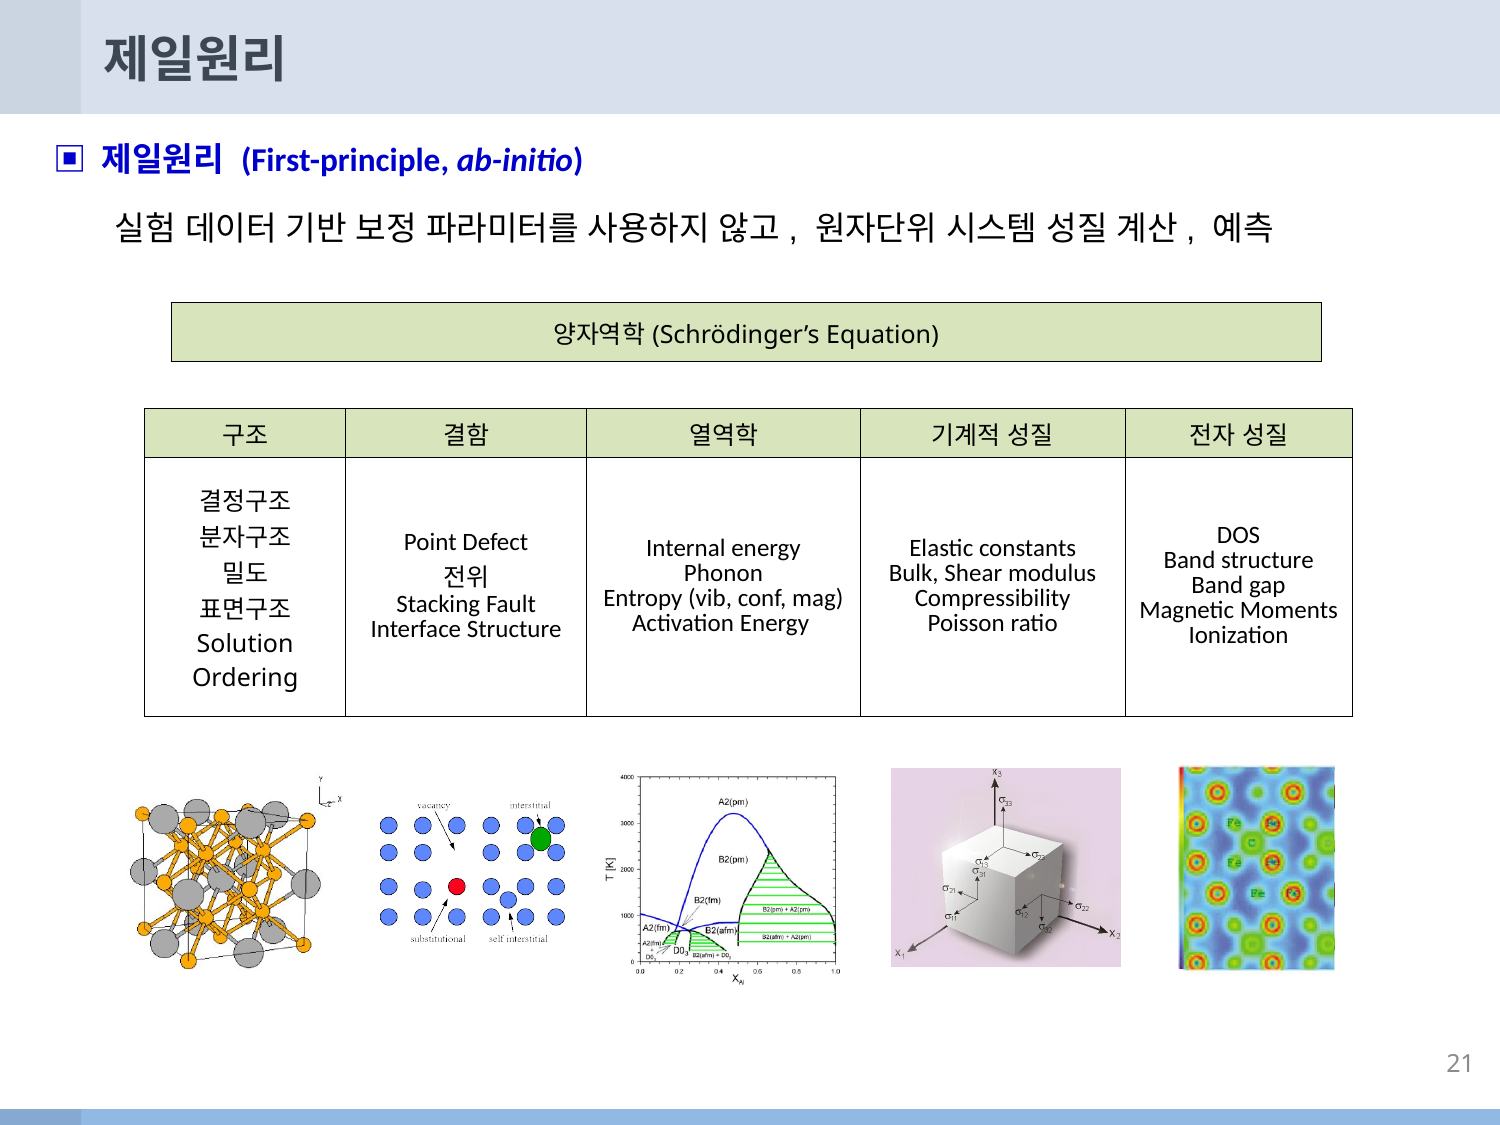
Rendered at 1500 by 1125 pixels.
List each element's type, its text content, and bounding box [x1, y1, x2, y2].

slide_number 21 [1139, 1035, 1490, 1095]
table_header 양자역학(Schrödinger’s Equation) [172, 303, 1321, 361]
picture [599, 768, 848, 988]
table_cell Internal energy Phonon Entropy (vib, conf, mag) Activation Energy [587, 458, 860, 716]
picture [379, 797, 572, 952]
title 제일원리 [88, 10, 1058, 106]
table_cell Point Defect 전위 Stacking Fault Interface Structure [346, 458, 586, 716]
picture [0, 1109, 1500, 1125]
table_header 구조 [145, 409, 345, 457]
picture [891, 768, 1122, 968]
picture [1171, 761, 1335, 974]
table_header 전자 성질 [1126, 409, 1352, 457]
table_header 기계적 성질 [861, 409, 1125, 457]
table_header 열역학 [587, 409, 860, 457]
table_cell 결정구조 분자구조 밀도 표면구조 Solution Ordering [145, 458, 345, 716]
table_cell Elastic constants Bulk, Shear modulus Compressibility Poisson ratio [861, 458, 1125, 716]
table_header 결함 [346, 409, 586, 457]
text_box ▣ 제일원리 (First-principle, ab-initio) [53, 125, 1428, 178]
text_box 실험 데이터 기반 보정 파라미터를 사용하지 않고, 원자단위 시스템 성질 계산, 예측 [100, 199, 1412, 255]
picture [125, 773, 344, 975]
picture [0, 0, 1500, 114]
table_cell DOS Band structure Band gap Magnetic Moments Ionization [1126, 458, 1352, 716]
